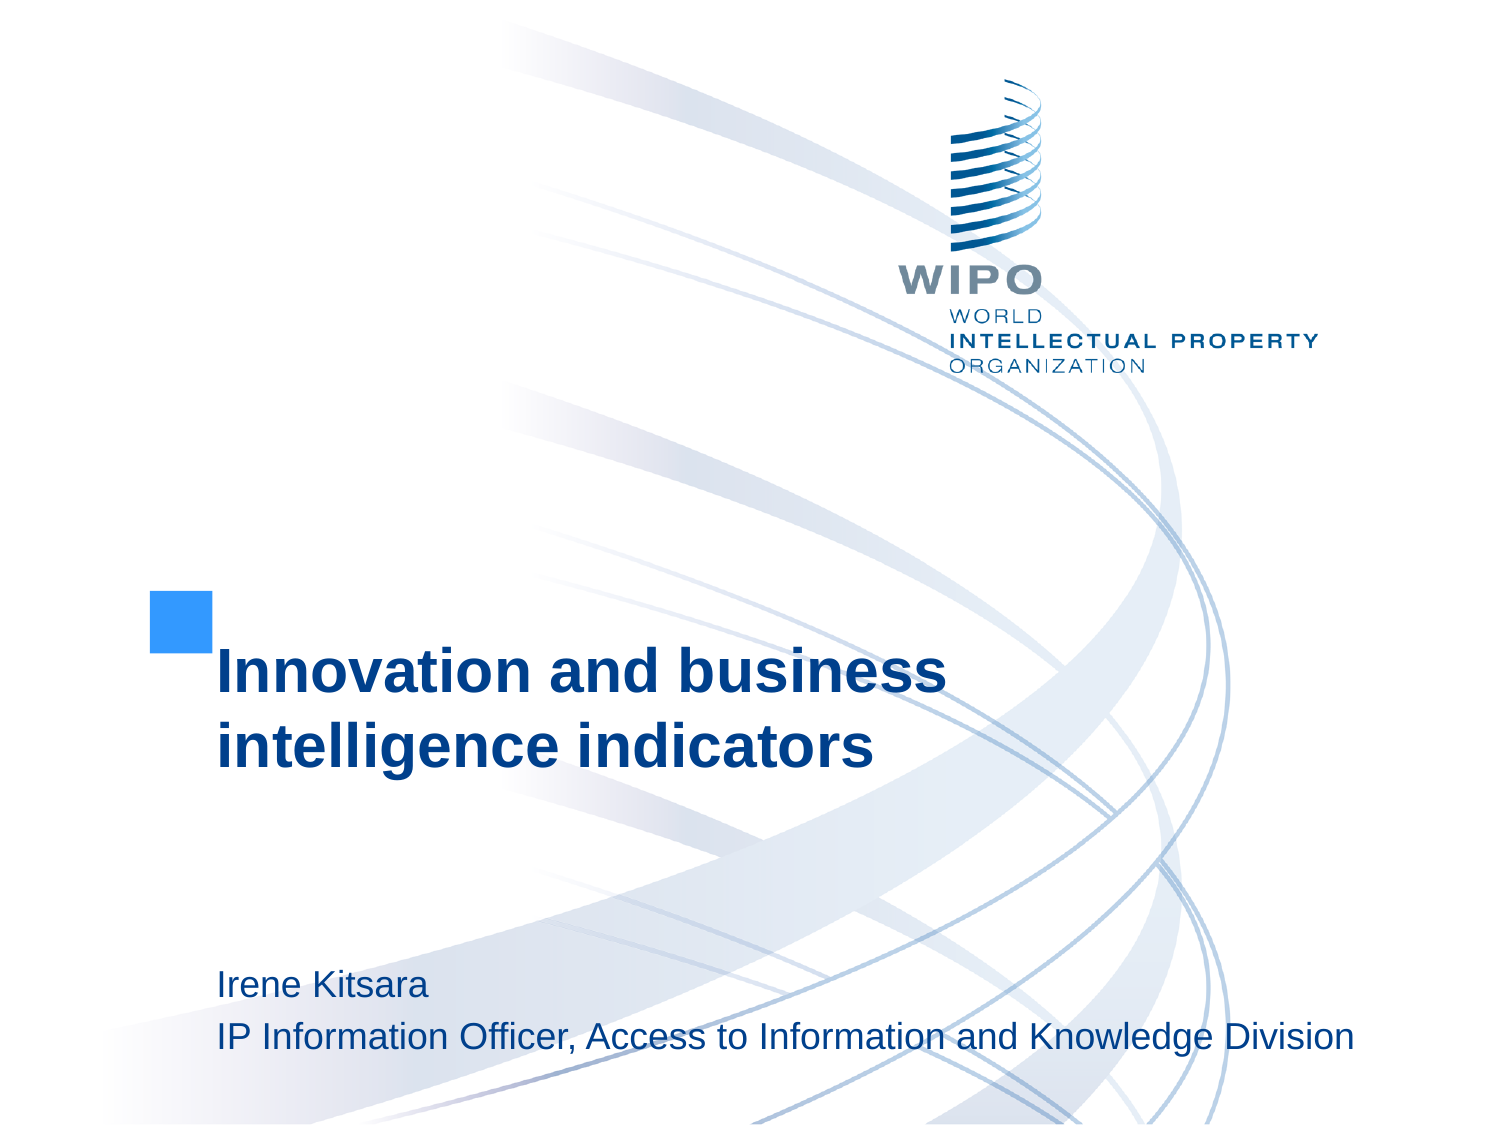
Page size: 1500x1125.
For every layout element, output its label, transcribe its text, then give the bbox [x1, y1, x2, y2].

text_box [149, 590, 213, 654]
text_box [1021, 869, 1374, 952]
text_box Irene Kitsara IP Information Officer, Access to Information and Knowledge Division [201, 952, 1388, 1070]
subtitle Innovation and business intelligence indicators [201, 622, 1012, 842]
picture [0, 0, 1500, 1125]
